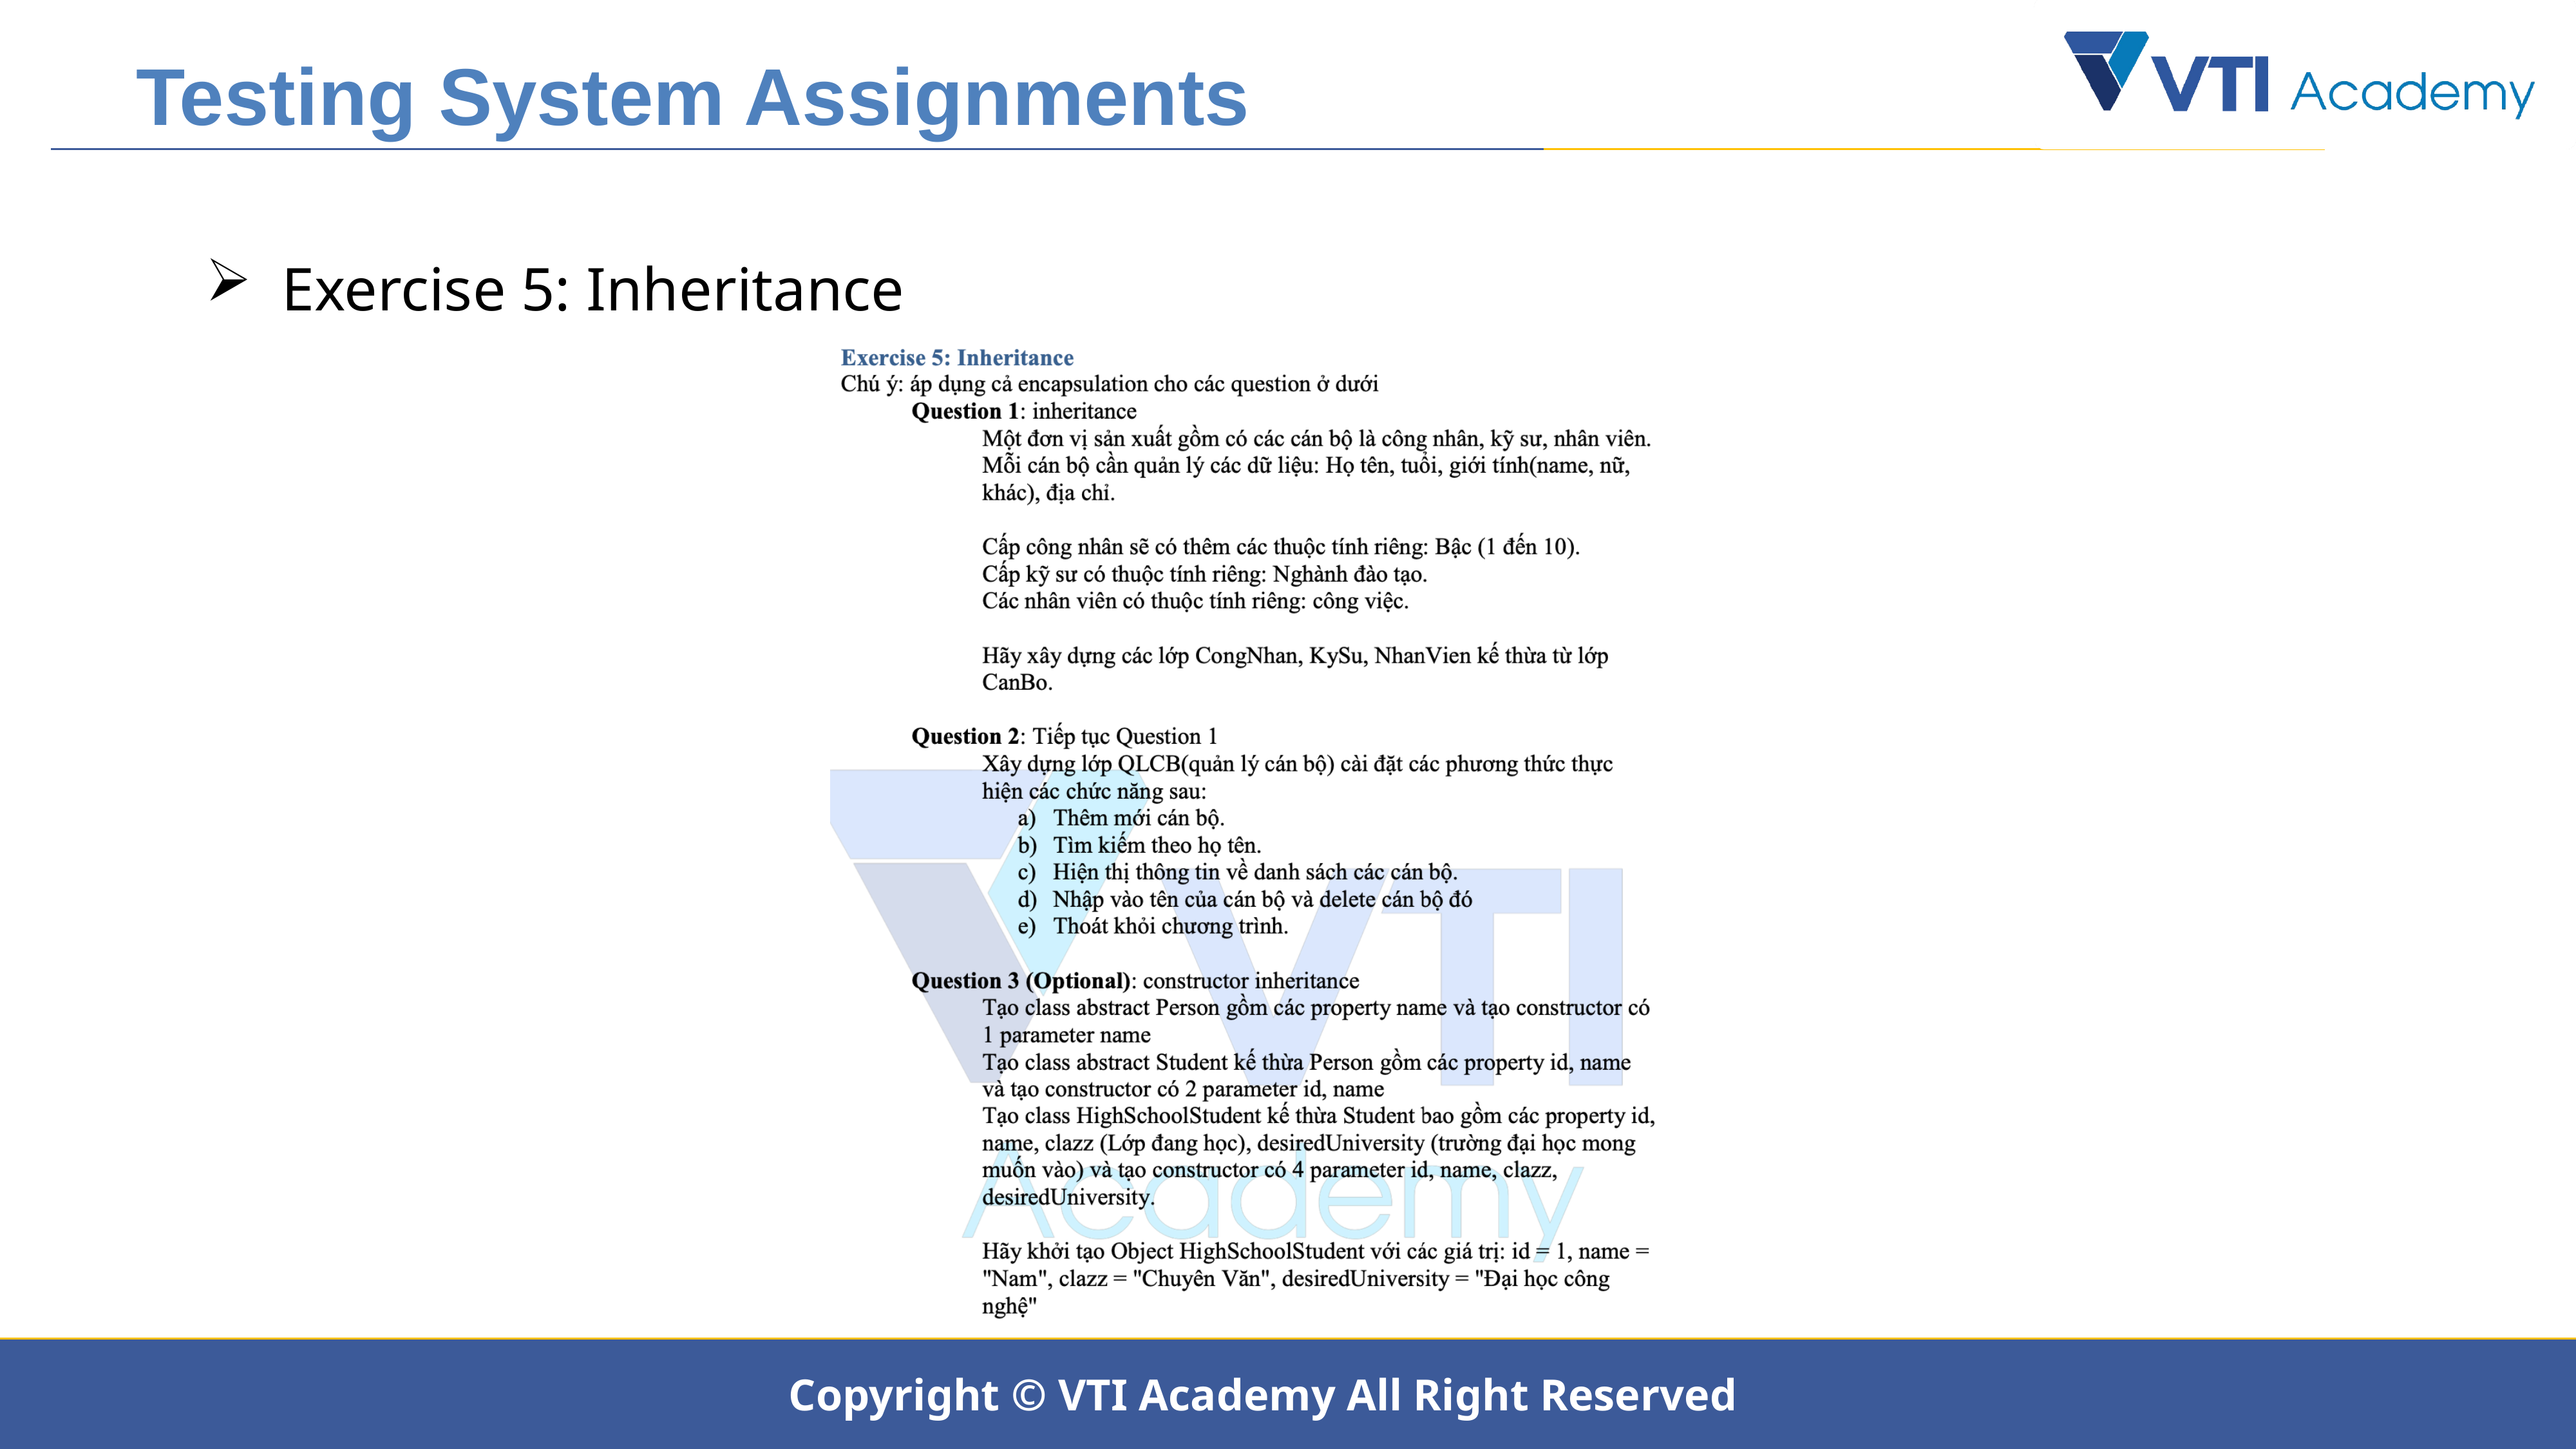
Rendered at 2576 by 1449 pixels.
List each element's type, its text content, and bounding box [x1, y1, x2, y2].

picture [2034, 0, 2576, 149]
text_box Testing System Assignments [126, 60, 1350, 126]
text_box Exercise 5: Inheritance [196, 247, 1327, 351]
picture [830, 334, 1667, 1325]
